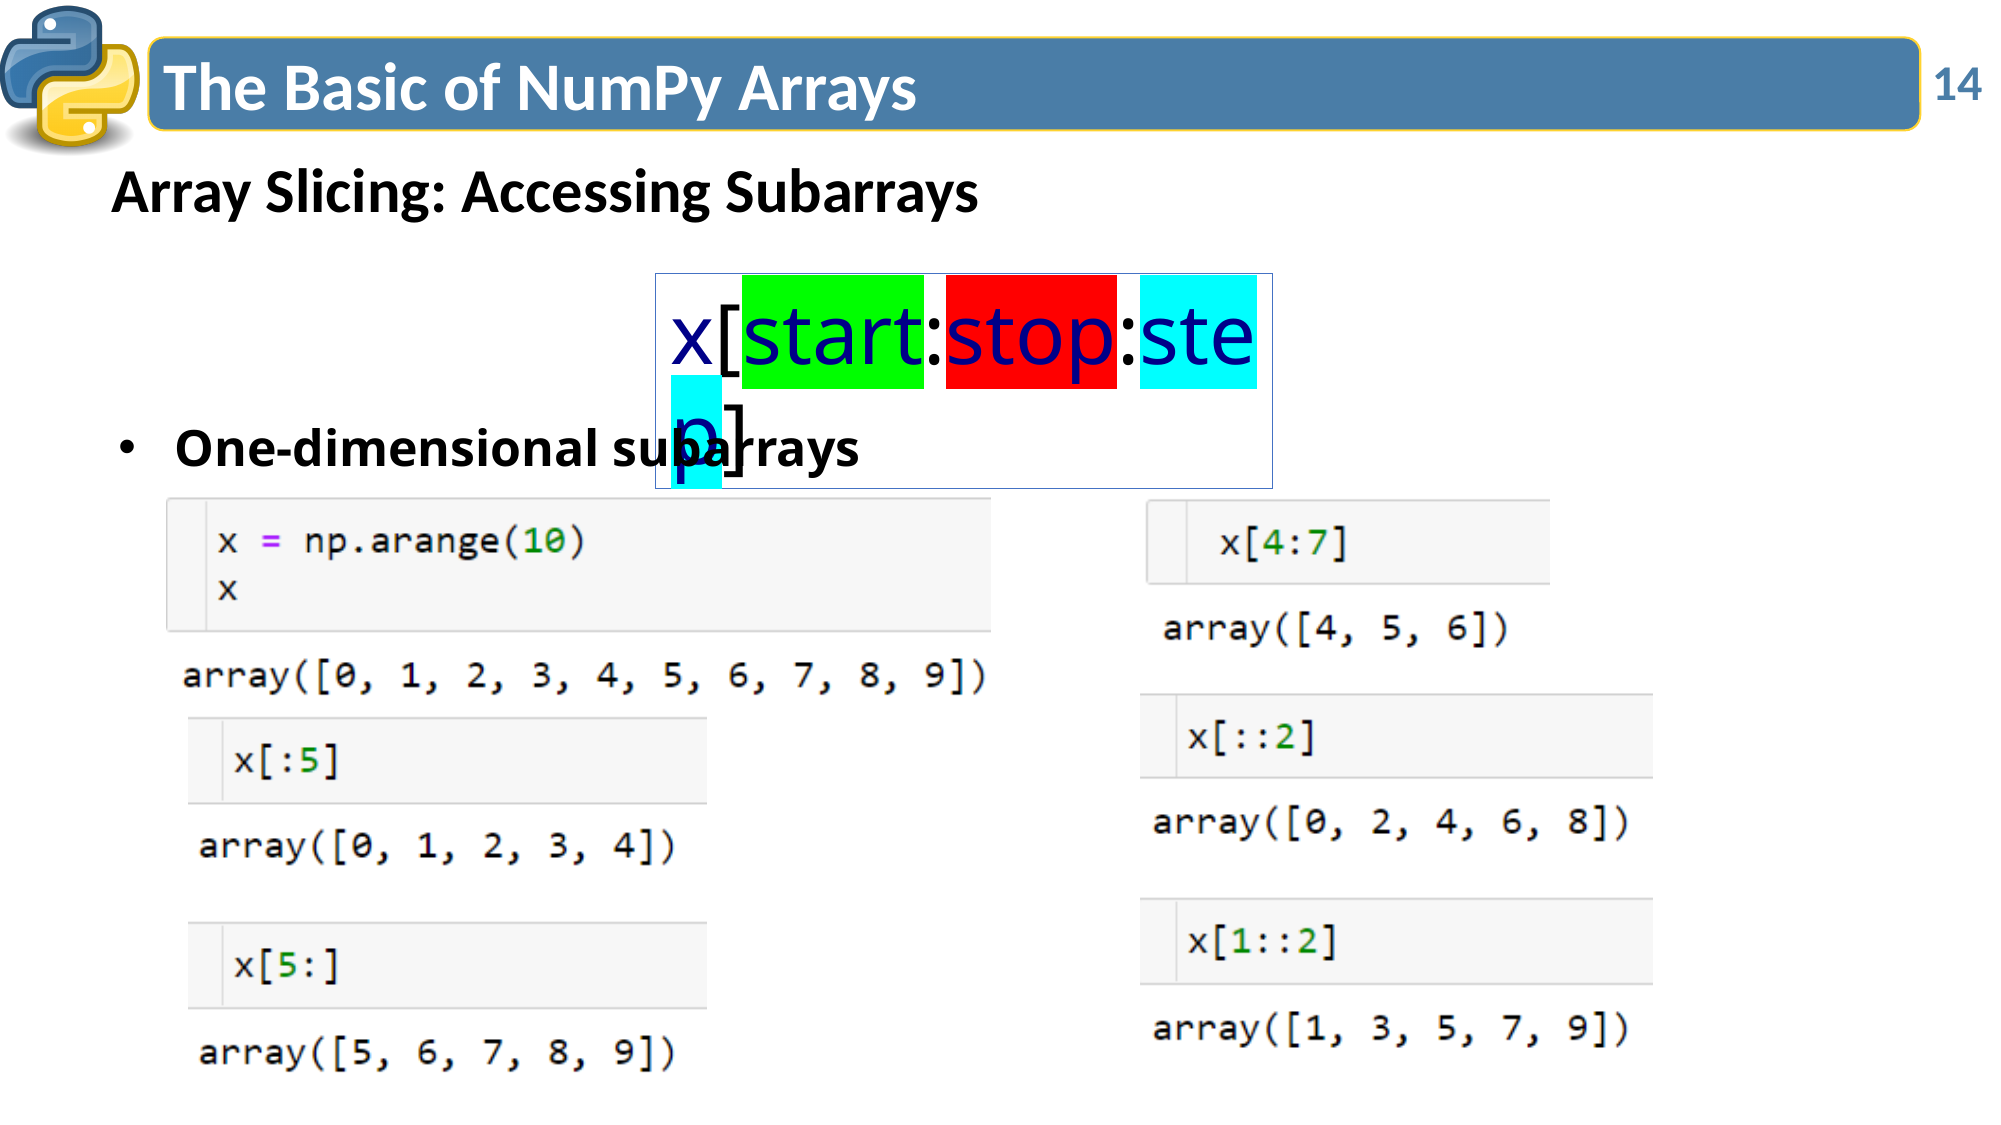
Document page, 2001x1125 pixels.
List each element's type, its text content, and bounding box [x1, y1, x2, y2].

picture [1137, 496, 1550, 663]
list Array Slicing: Accessing Subarrays [96, 151, 1921, 241]
text_box One-dimensional subarrays [103, 408, 1040, 484]
slide_number 14 [1917, 43, 2000, 131]
text_box x[start:stop:step] [655, 273, 1273, 489]
picture [1140, 692, 1653, 1063]
title The Basic of NumPy Arrays [148, 43, 1932, 133]
picture [0, 2, 149, 160]
picture [166, 496, 991, 1093]
